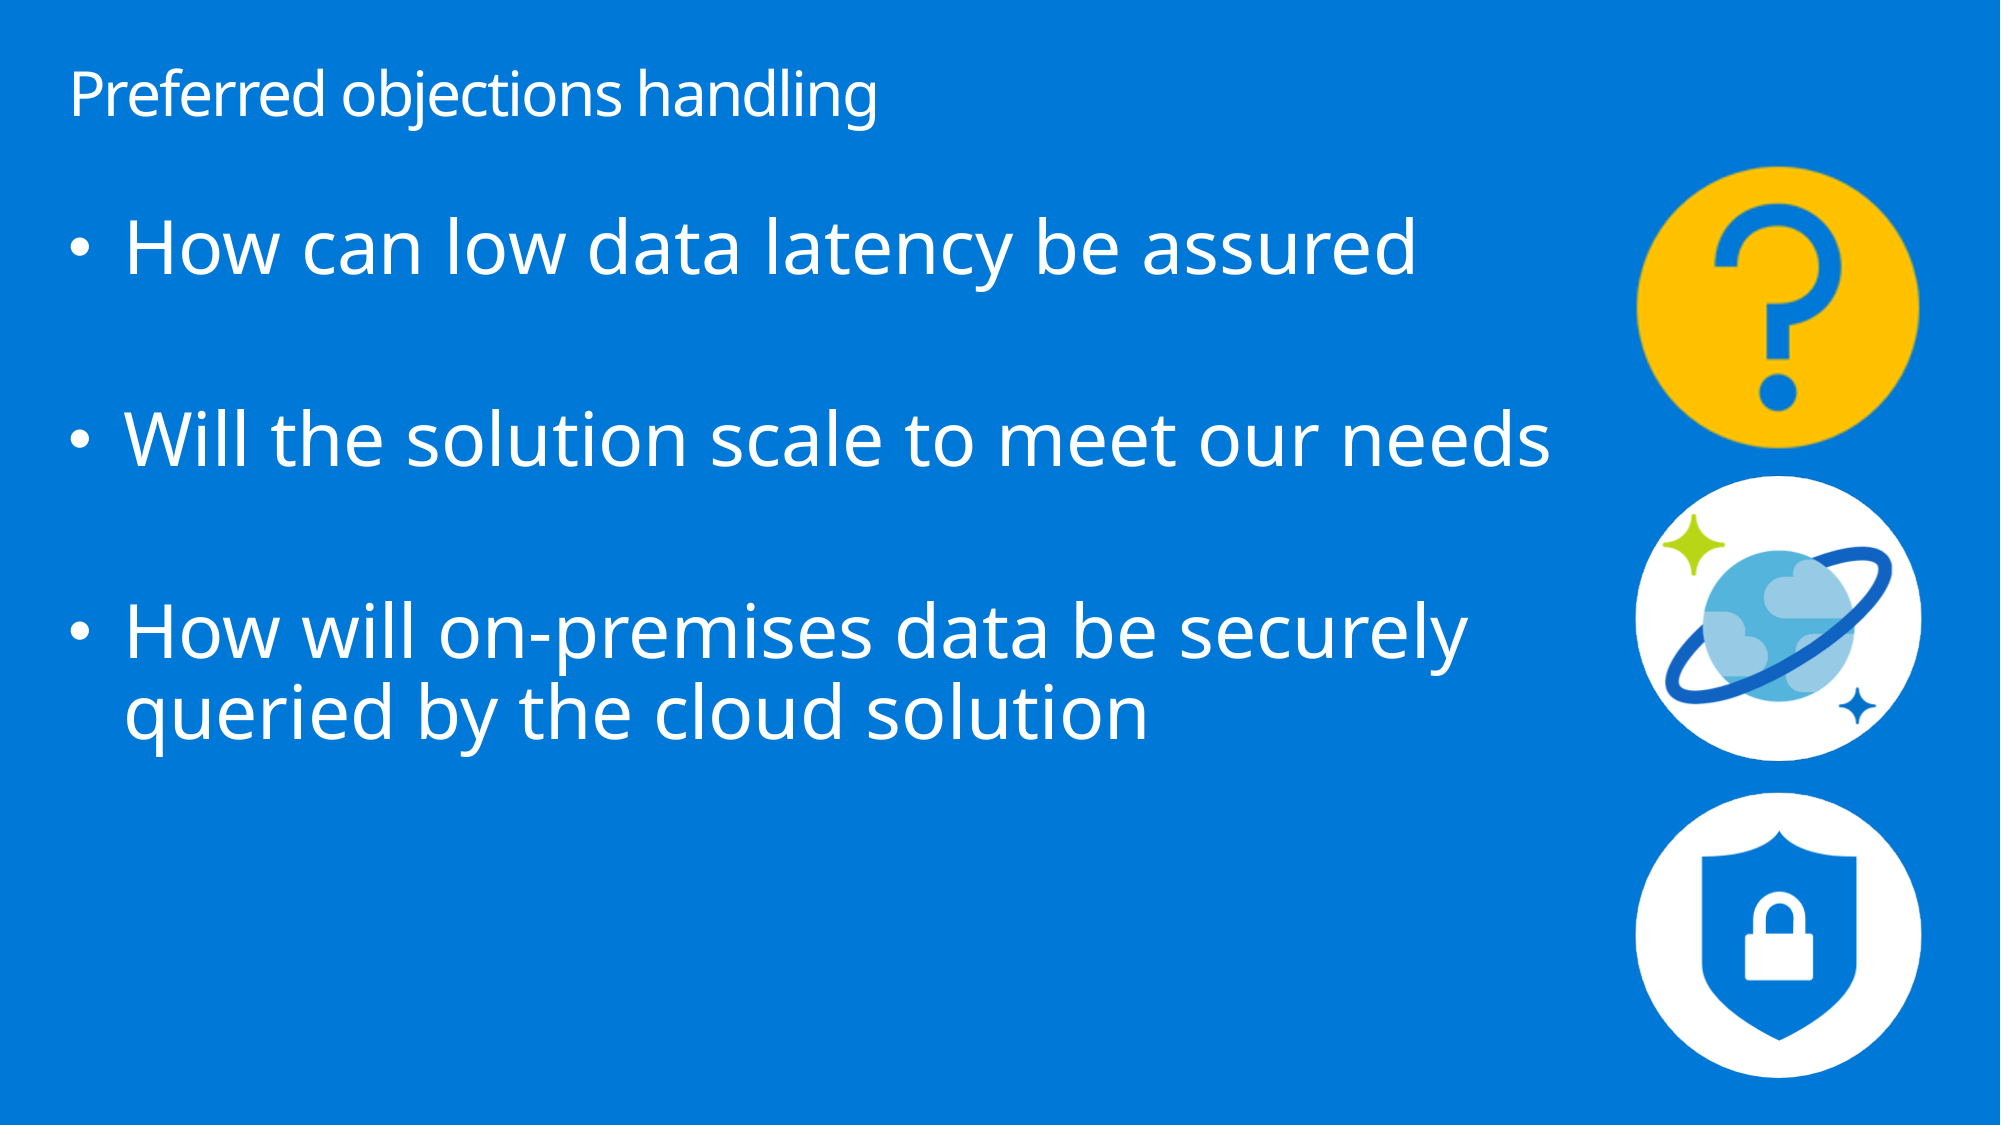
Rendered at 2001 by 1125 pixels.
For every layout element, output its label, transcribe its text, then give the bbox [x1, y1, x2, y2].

list How can low data latency be assured Will the solution scale to meet our needs How will on-premises data be securely queried by the cloud solution [44, 195, 1577, 1073]
title Preferred objections handling [44, 47, 1957, 195]
picture [1577, 129, 1979, 1078]
